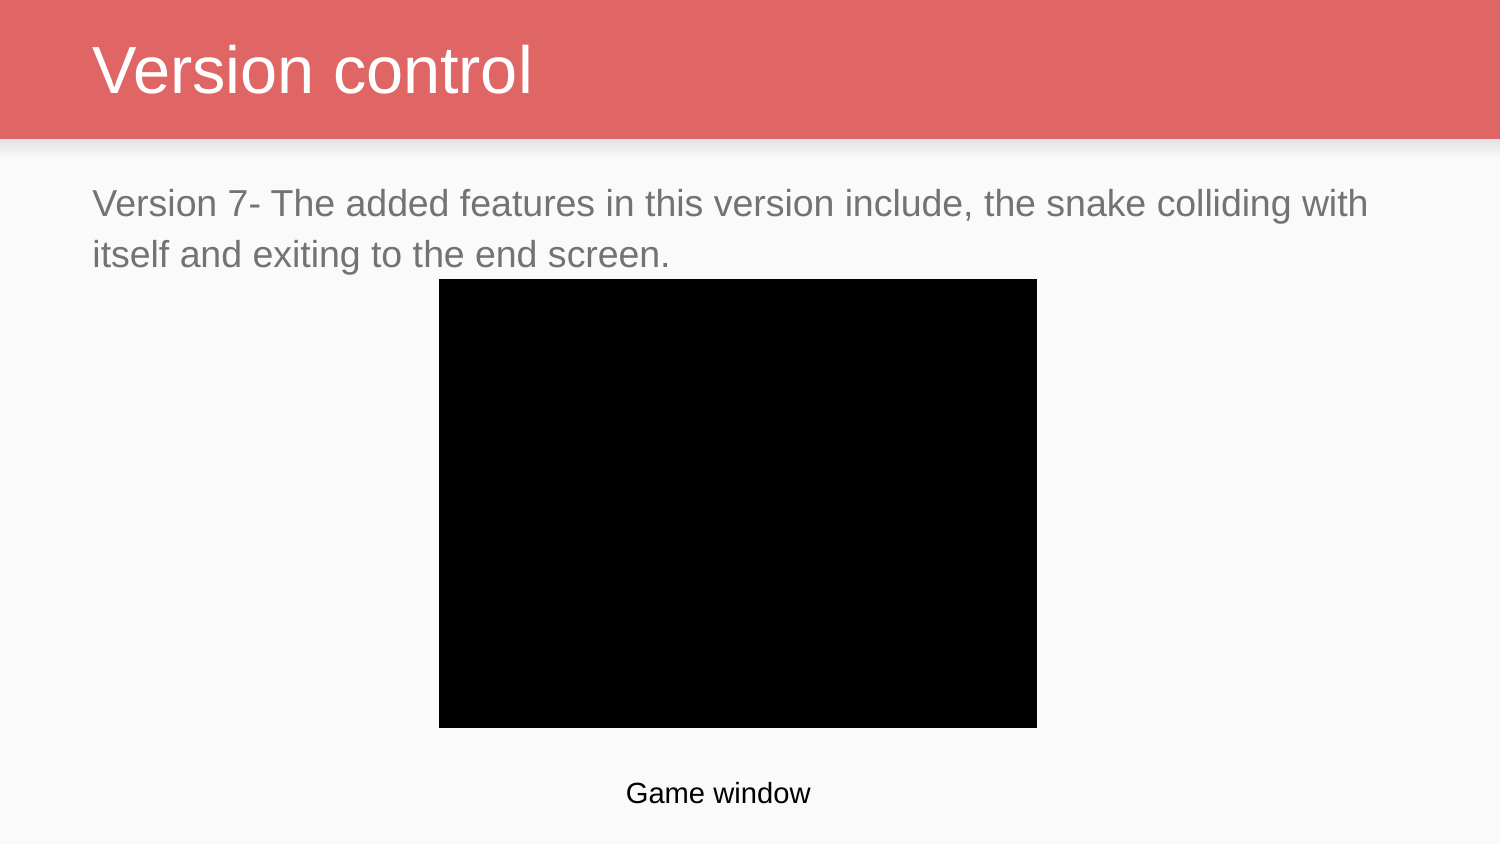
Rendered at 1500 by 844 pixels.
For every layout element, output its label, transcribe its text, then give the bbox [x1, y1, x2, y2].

picture [438, 279, 1038, 729]
list Version 7- The added features in this version include, the snake colliding with itself and exiting to the end screen. [77, 156, 1427, 760]
title Version control [77, 0, 1427, 123]
text_box Game window [610, 759, 1175, 825]
